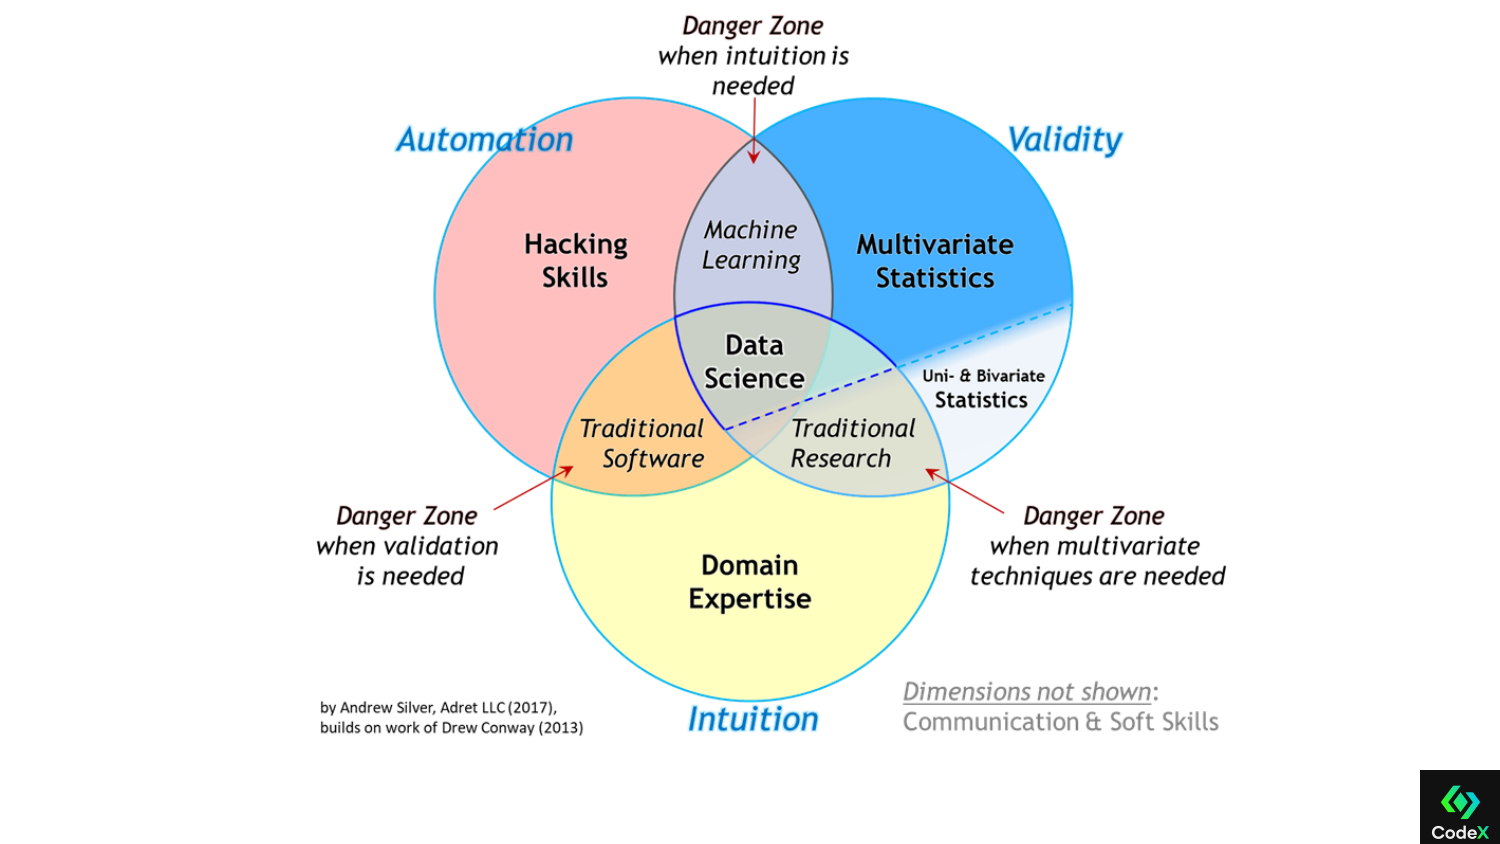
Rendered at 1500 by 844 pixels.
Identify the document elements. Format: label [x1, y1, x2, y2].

picture [1420, 770, 1500, 844]
picture [298, 0, 1244, 761]
